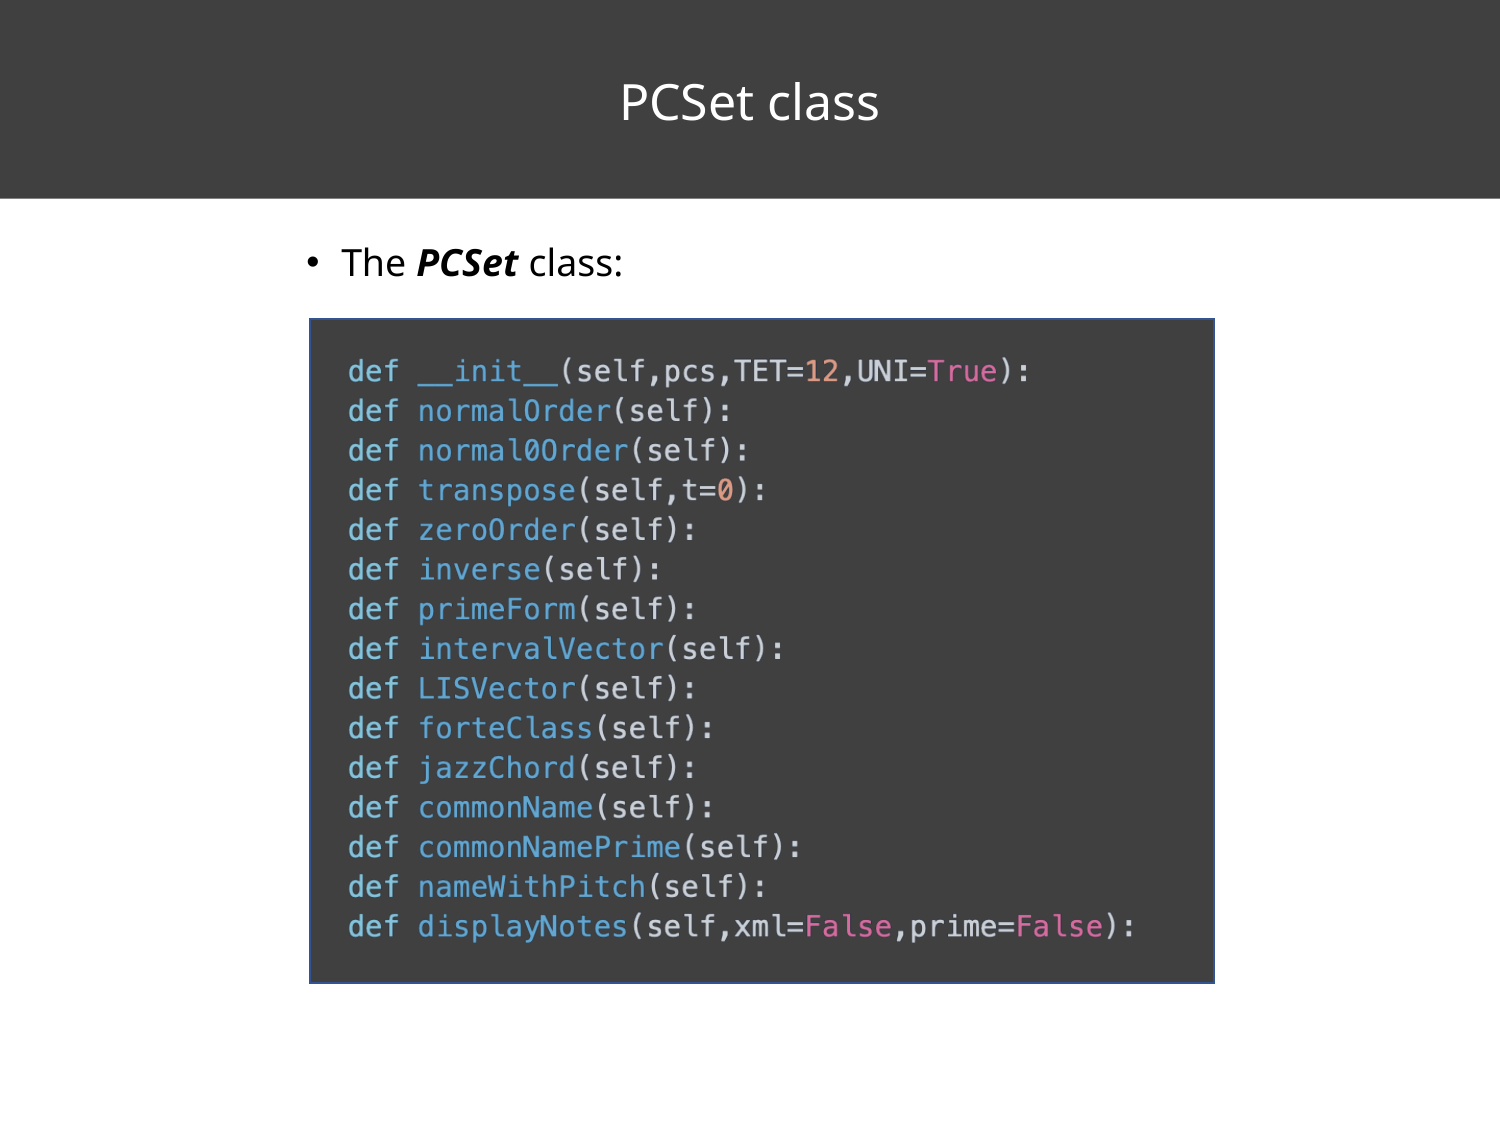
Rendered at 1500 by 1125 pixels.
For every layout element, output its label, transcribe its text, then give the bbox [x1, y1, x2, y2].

text_box [0, 0, 1500, 200]
text_box The PCSet class: [291, 231, 639, 292]
text_box PCSet class [346, 63, 1154, 138]
text_box [309, 318, 1215, 984]
picture [346, 346, 1144, 945]
